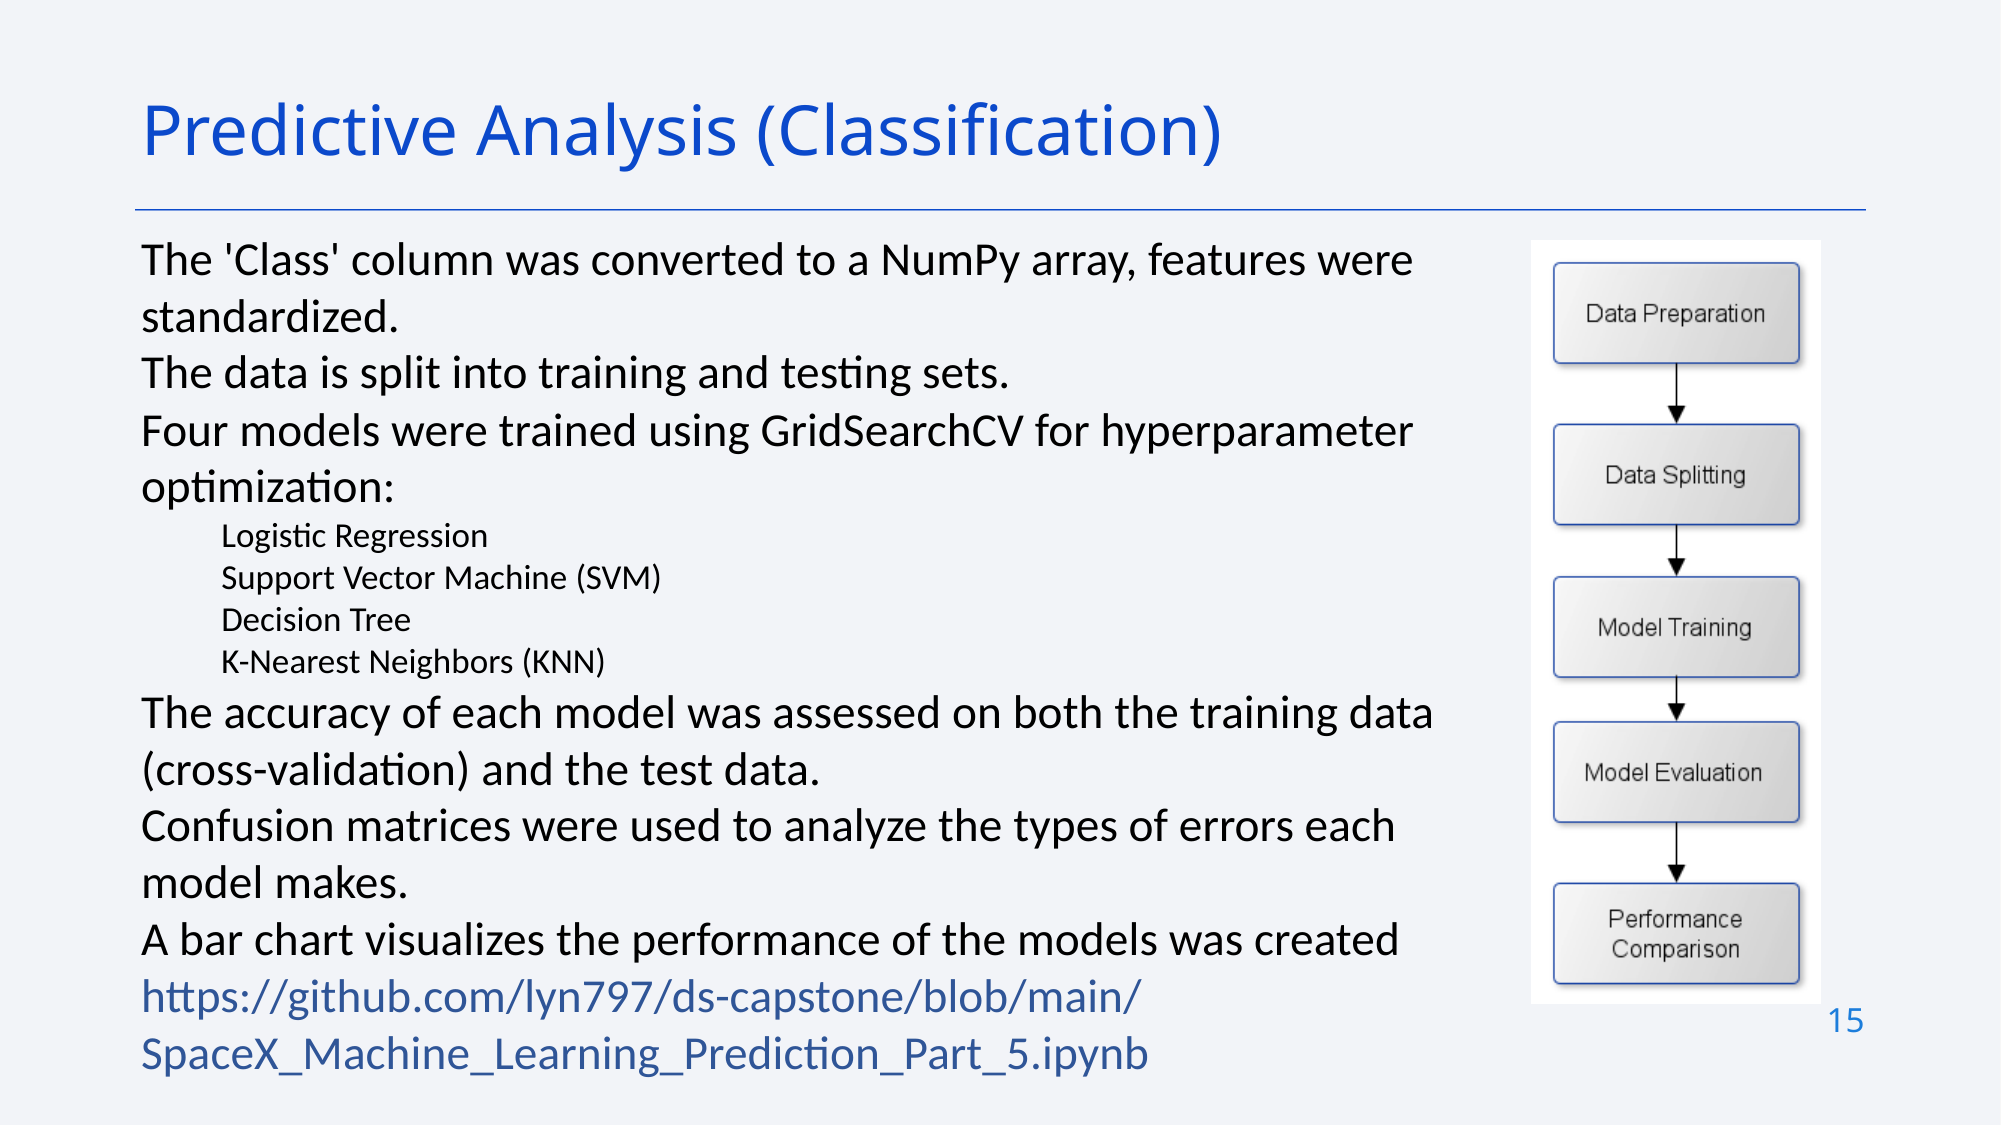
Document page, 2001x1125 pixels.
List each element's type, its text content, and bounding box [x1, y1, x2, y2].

picture [0, 0, 2001, 1125]
slide_number 15 [1505, 988, 1880, 1055]
text_box Predictive Analysis (Classification) [126, 88, 1852, 179]
list The 'Class' column was converted to a NumPy array, features were standardized. The data is split into training and testing sets. Four models were trained using GridSearchCV for hyperparameter optimization: Logistic Regression Support Vector Machine (SVM) Decision Tree K-Nearest Neighbors (KNN) The accuracy of each model was assessed on both the training data (cross-validation) and the test data. Confusion matrices were used to analyze the types of errors each model makes. A bar chart visualizes the performance of the models was created https://github.com/lyn797/ds-capstone/blob/main/SpaceX_Machine_Learning_Prediction_Part_5.ipynb [126, 220, 1505, 1093]
